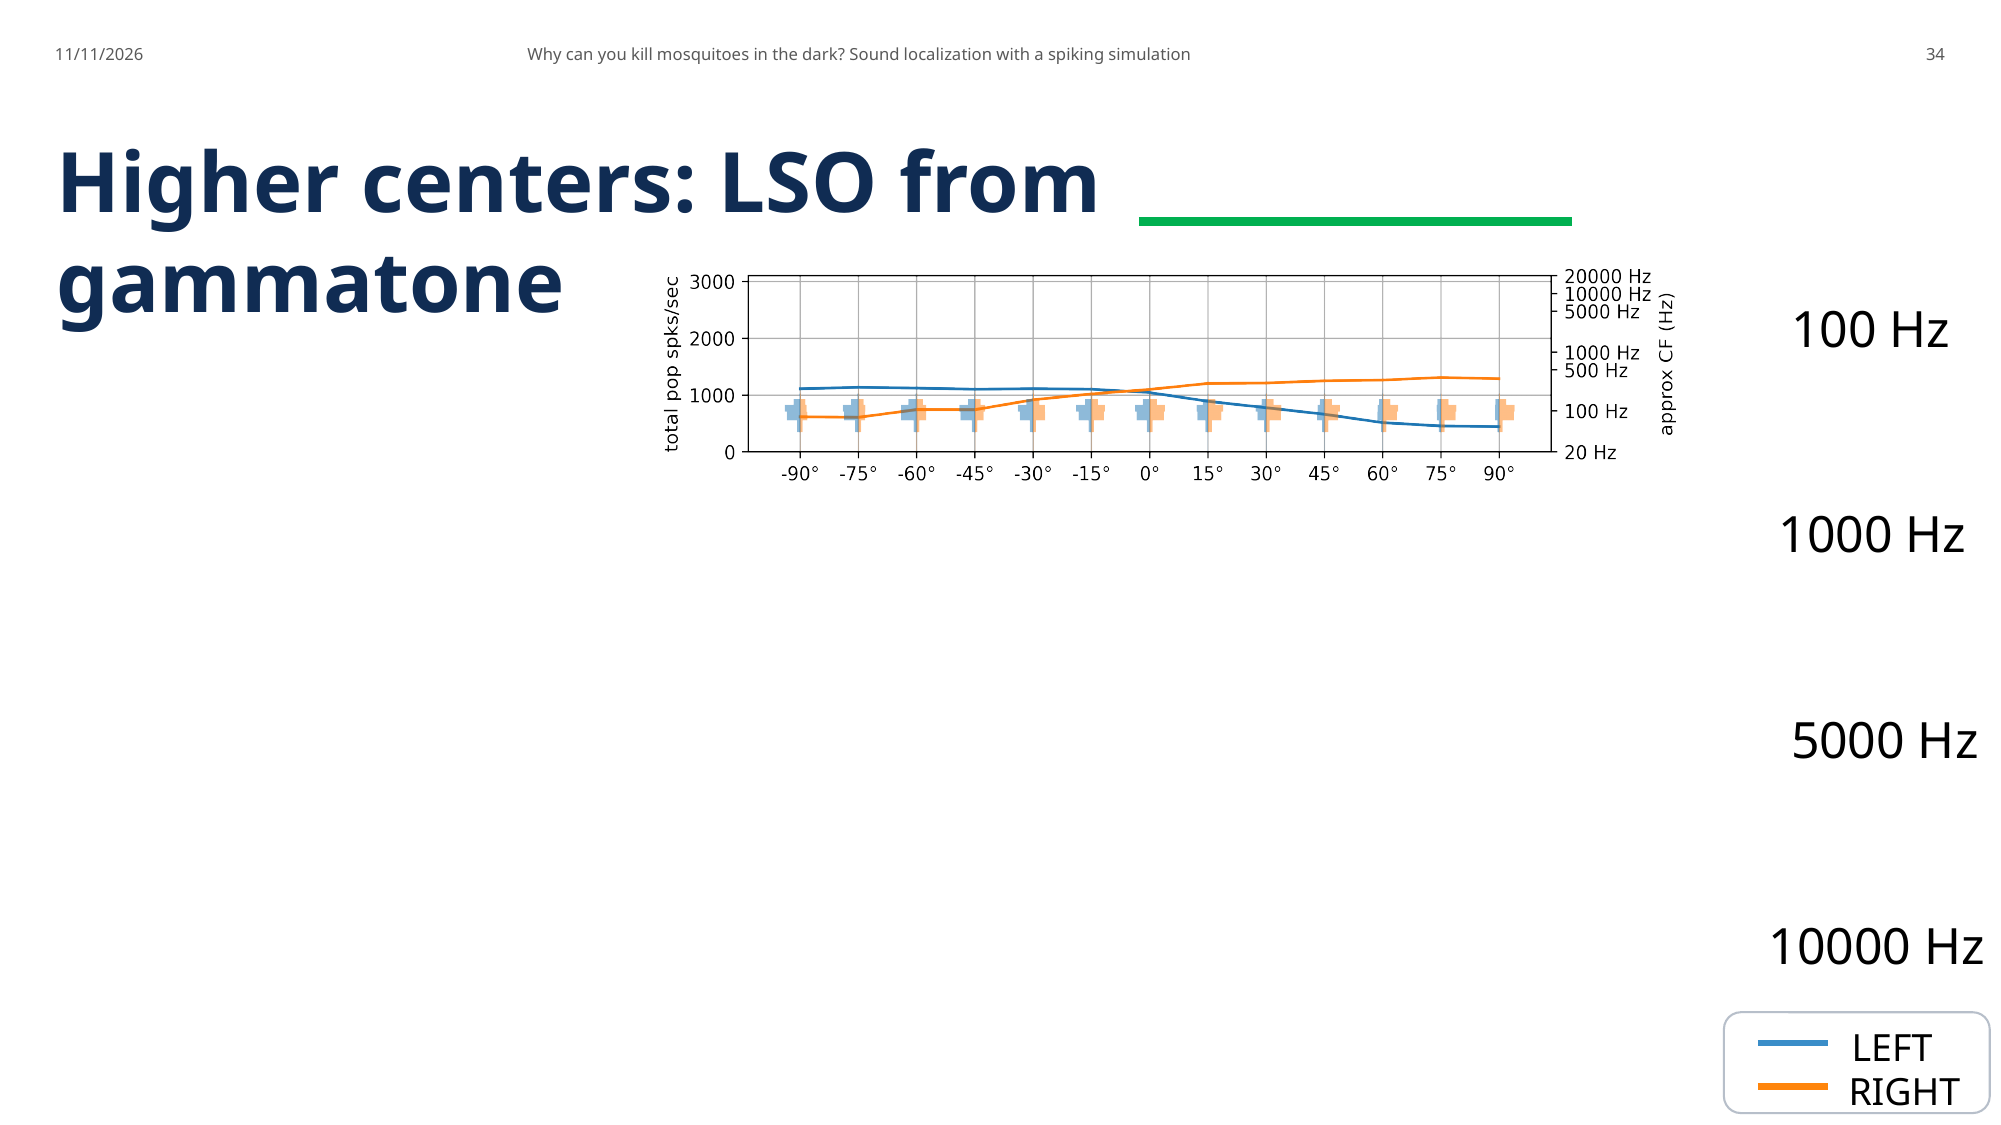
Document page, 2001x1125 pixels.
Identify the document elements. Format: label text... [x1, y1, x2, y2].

title Higher centers: LSO from gammatone [56, 129, 1630, 267]
text_box 5000 Hz [1776, 701, 2000, 777]
text_box 100 Hz [1776, 290, 2000, 365]
text_box 1000 Hz [1763, 495, 2000, 571]
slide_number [54, 6, 446, 67]
text_box 10000 Hz [1753, 907, 2000, 982]
slide_number 34 [1774, 6, 1945, 67]
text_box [1723, 1012, 1990, 1114]
footer Why can you kill mosquitoes in the dark? Sound localization with a spiking simulation [527, 6, 1203, 67]
picture [643, 226, 1697, 506]
